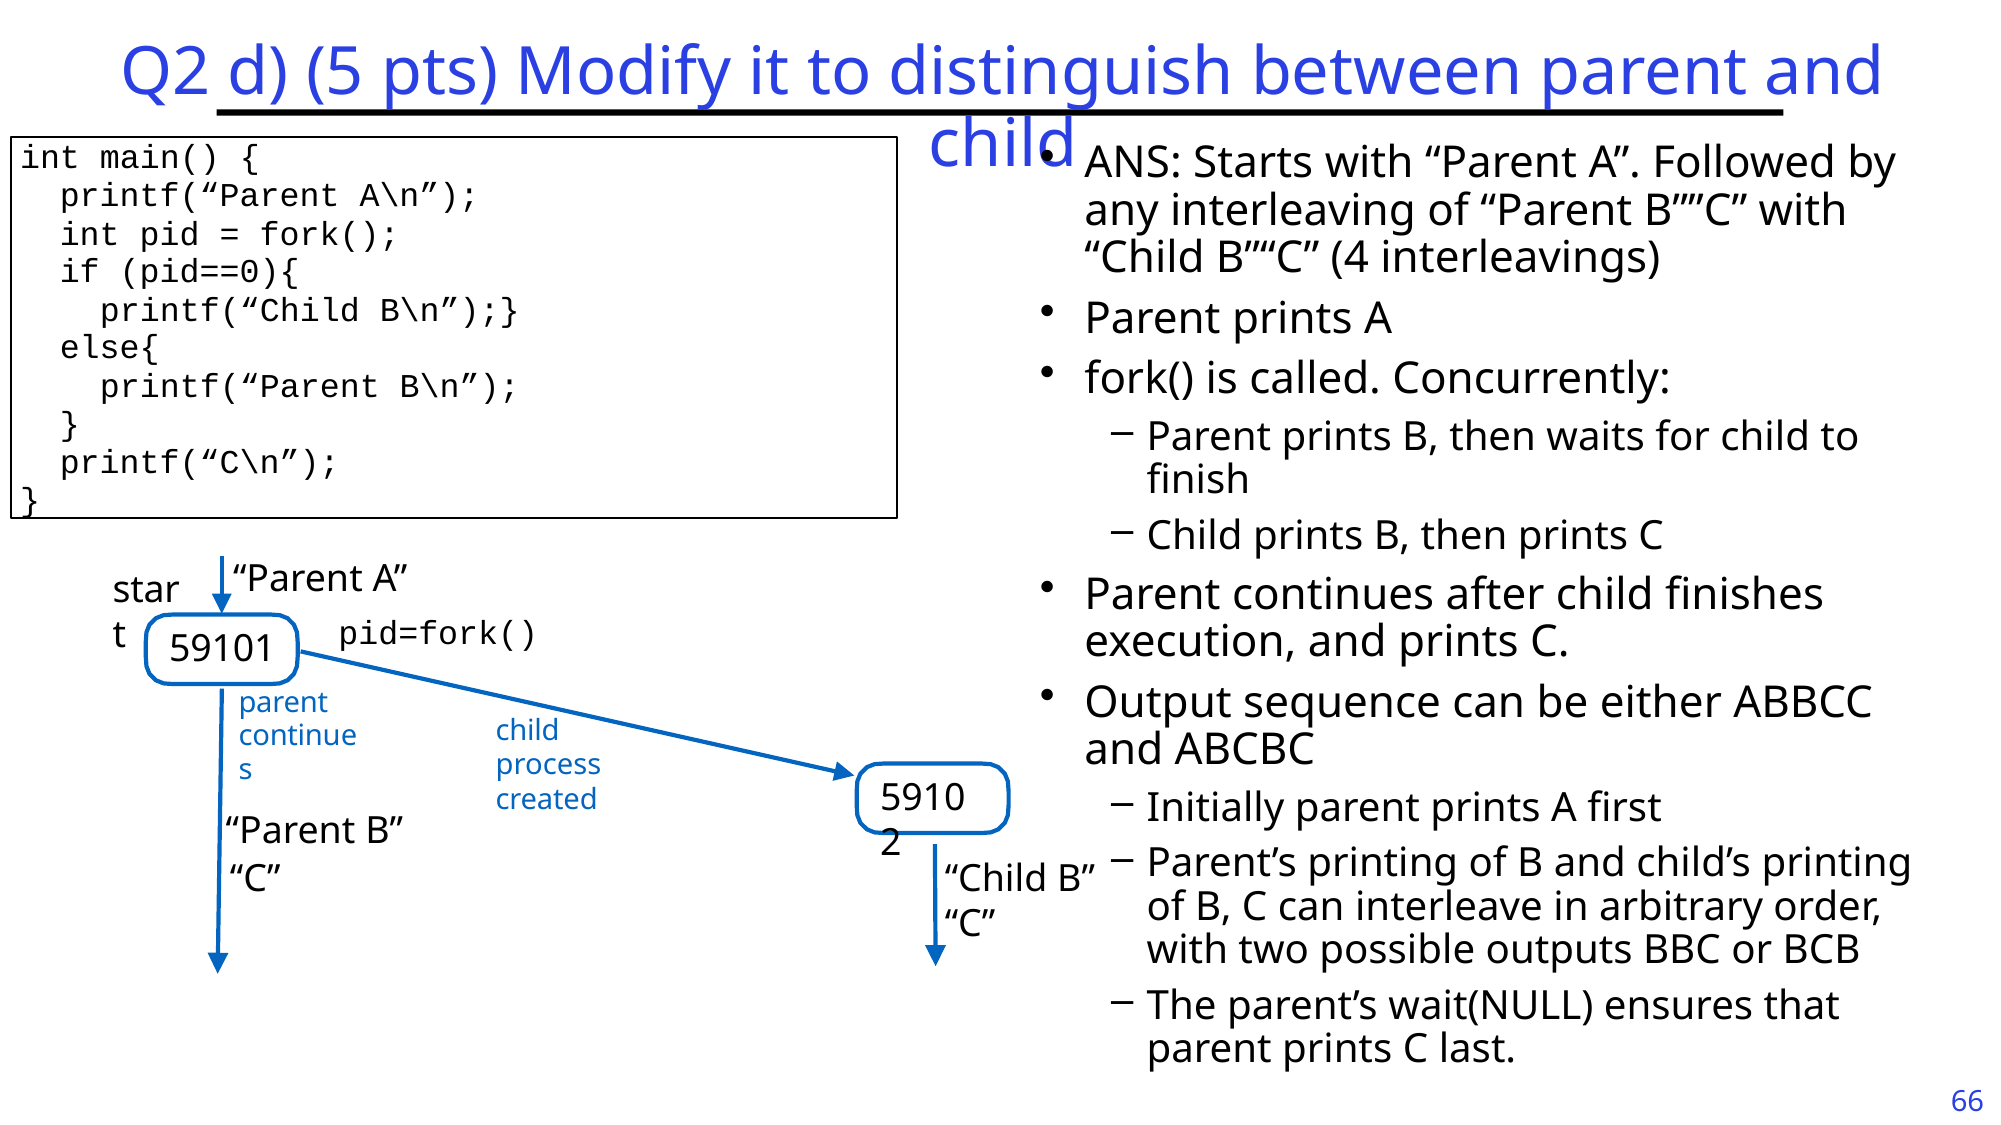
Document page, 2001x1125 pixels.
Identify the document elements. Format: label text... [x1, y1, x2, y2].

text_box 59101 parent continues [167, 604, 366, 842]
text_box 59102 [878, 771, 987, 864]
text_box [832, 761, 855, 781]
text_box int main() { printf(“Parent A\n”); int pid = fork(); if (pid==0){ printf(“Child B\n”);} else{ printf(“Parent B\n”); } printf(“C\n”); } [11, 137, 898, 518]
text_box child process created [493, 710, 706, 815]
text_box “Parent B” [223, 803, 408, 851]
text_box “Parent A” [230, 551, 486, 599]
title Q2 d) (5 pts) Modify it to distinguish between parent and child [73, 29, 1934, 118]
text_box [211, 593, 232, 614]
text_box “C” [227, 851, 368, 899]
text_box [856, 763, 1009, 833]
text_box “C” [942, 897, 1024, 945]
text_box start [110, 563, 188, 656]
text_box [145, 656, 167, 684]
text_box pid=fork() [336, 609, 564, 652]
text_box [207, 688, 229, 974]
list ANS: Starts with “Parent A”. Followed by any interleaving of “Parent B””C” with “Child B”“C” (4 interleavings) Parent prints A fork() is called. Concurrently: Parent prints B, then waits for child to finish Child prints B, then prints C Parent continues after child finishes execution, and prints C. Output sequence can be either ABBCC and ABCBC Initially parent prints A first Parent’s printing of B and child’s printing of B, C can interleave in arbitrary order, with two possible outputs BBC or BCB The parent’s wait(NULL) ensures that parent prints C last. [1024, 132, 1968, 1080]
text_box “Child B” [942, 851, 1024, 897]
text_box [925, 844, 946, 967]
